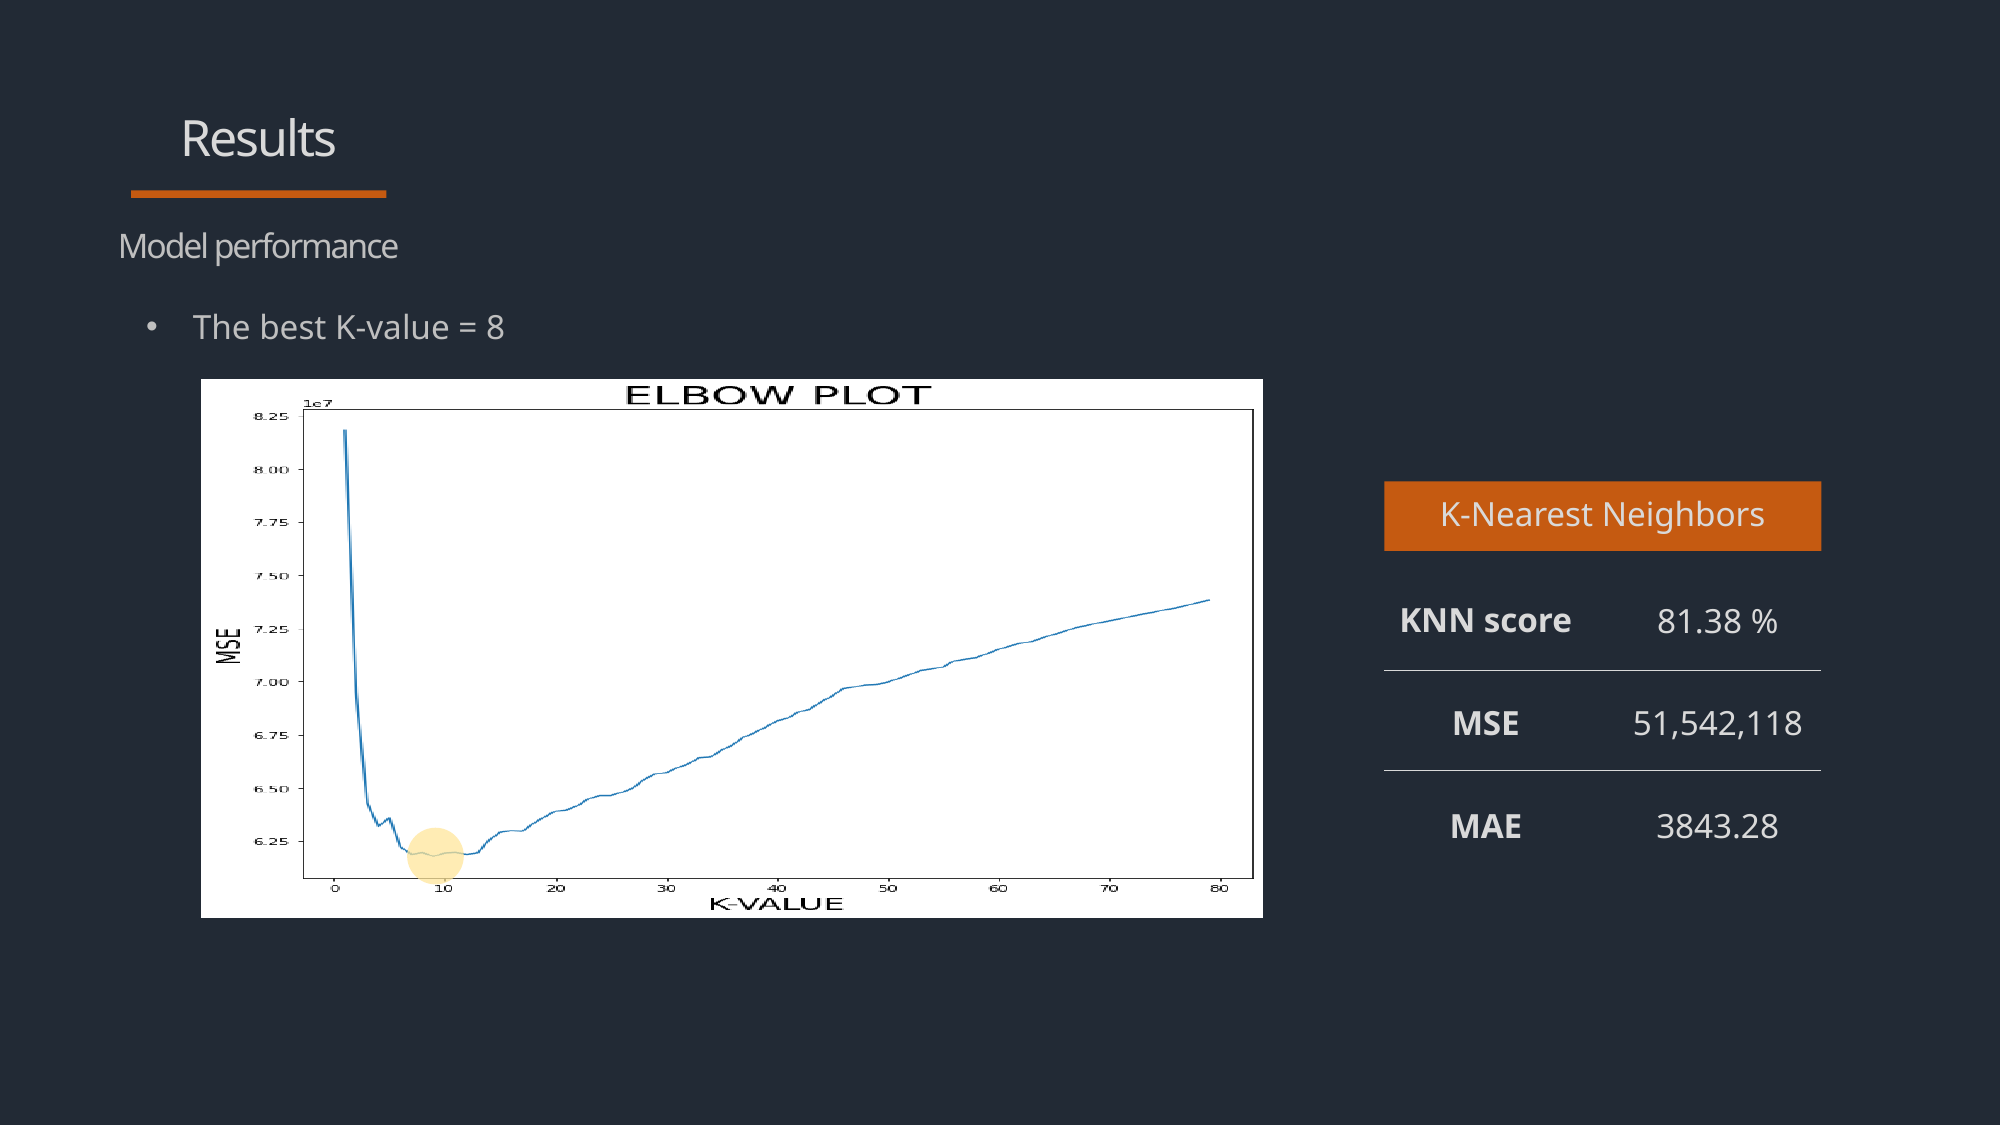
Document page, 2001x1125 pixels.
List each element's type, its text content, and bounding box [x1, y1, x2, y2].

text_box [1370, 481, 1904, 869]
text_box [130, 189, 387, 199]
text_box Model performance [87, 207, 430, 288]
text_box Results [120, 99, 397, 181]
text_box The best K-value = 8 [131, 288, 1083, 369]
picture [200, 379, 1263, 918]
